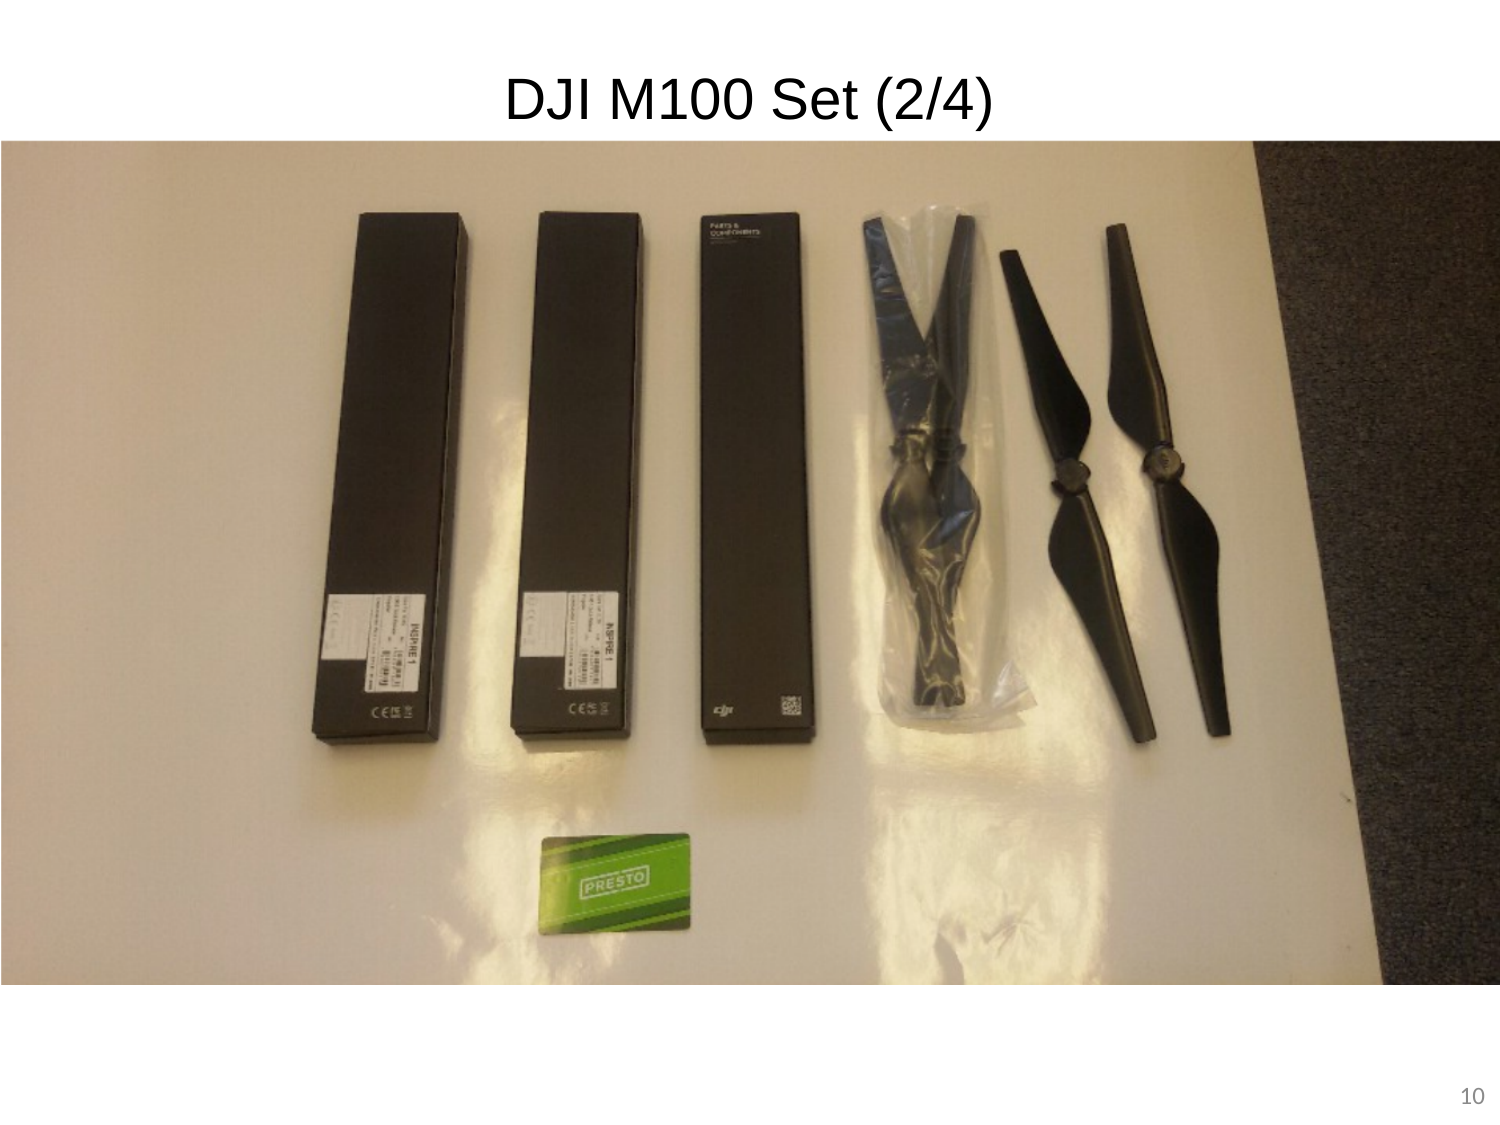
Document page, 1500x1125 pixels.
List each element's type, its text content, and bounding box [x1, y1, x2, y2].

title DJI M100 Set (2/4) [103, 59, 1397, 140]
picture [0, 140, 1500, 985]
slide_number 10 [1162, 1065, 1500, 1125]
